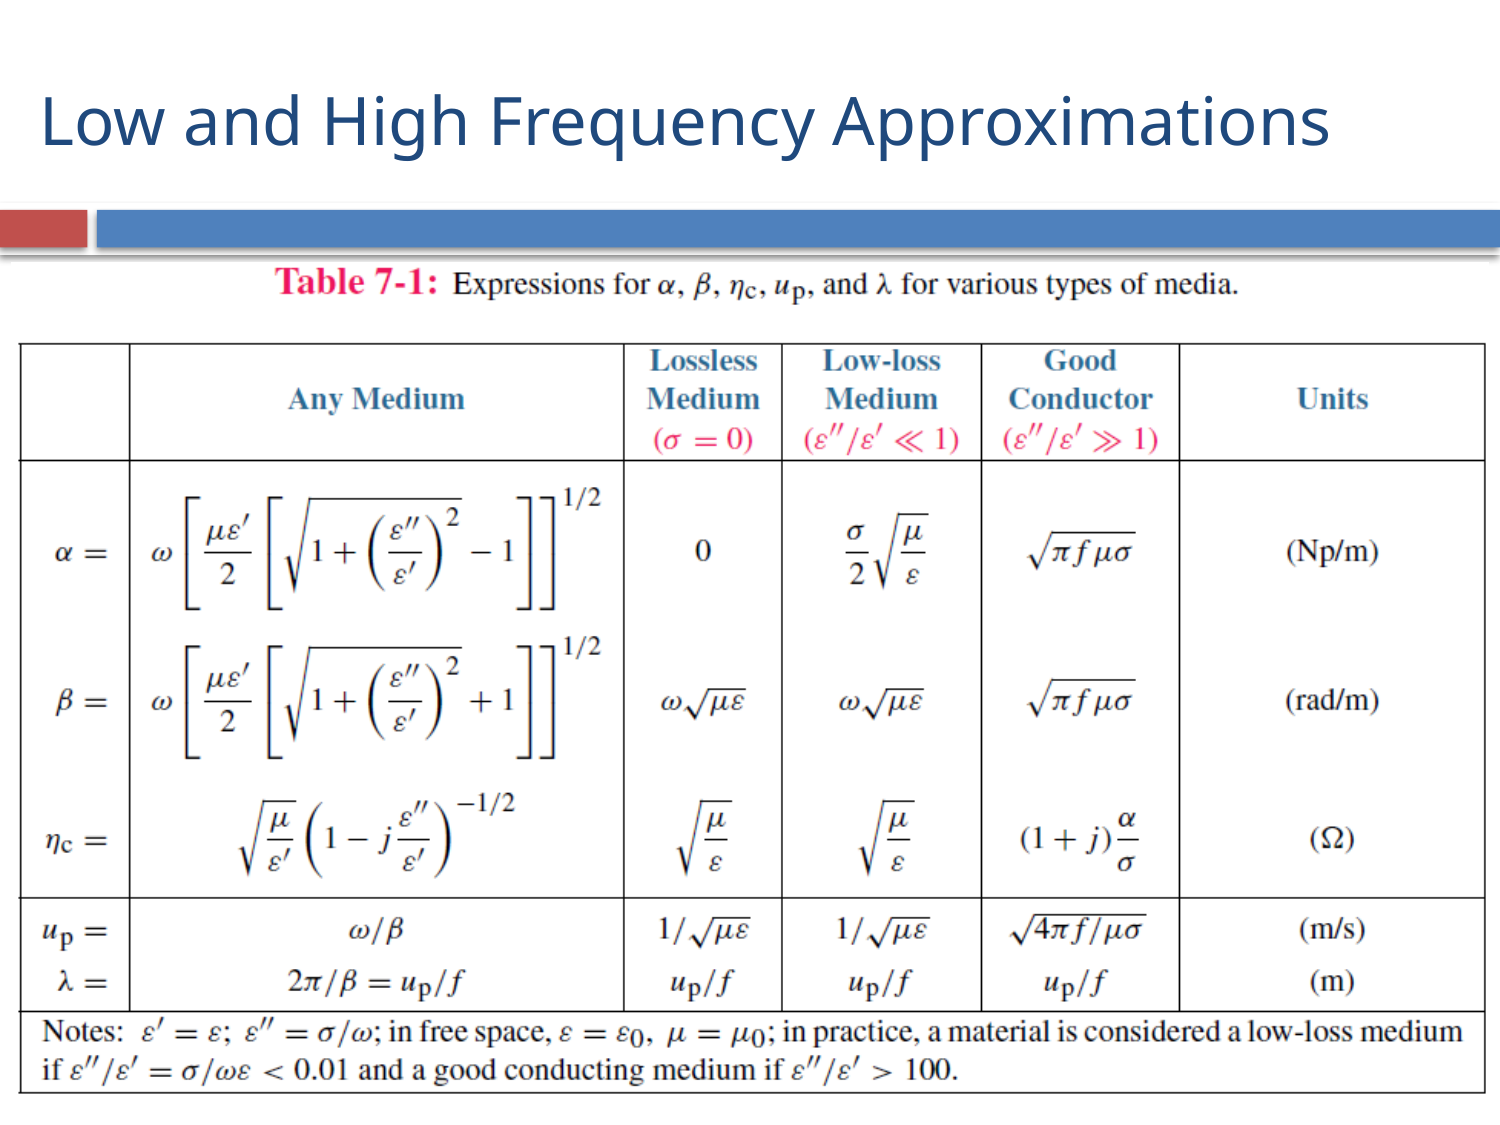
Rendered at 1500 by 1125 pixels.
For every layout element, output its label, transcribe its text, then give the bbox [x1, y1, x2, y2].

title Low and High Frequency Approximations [24, 37, 1463, 200]
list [11, 262, 1489, 1101]
